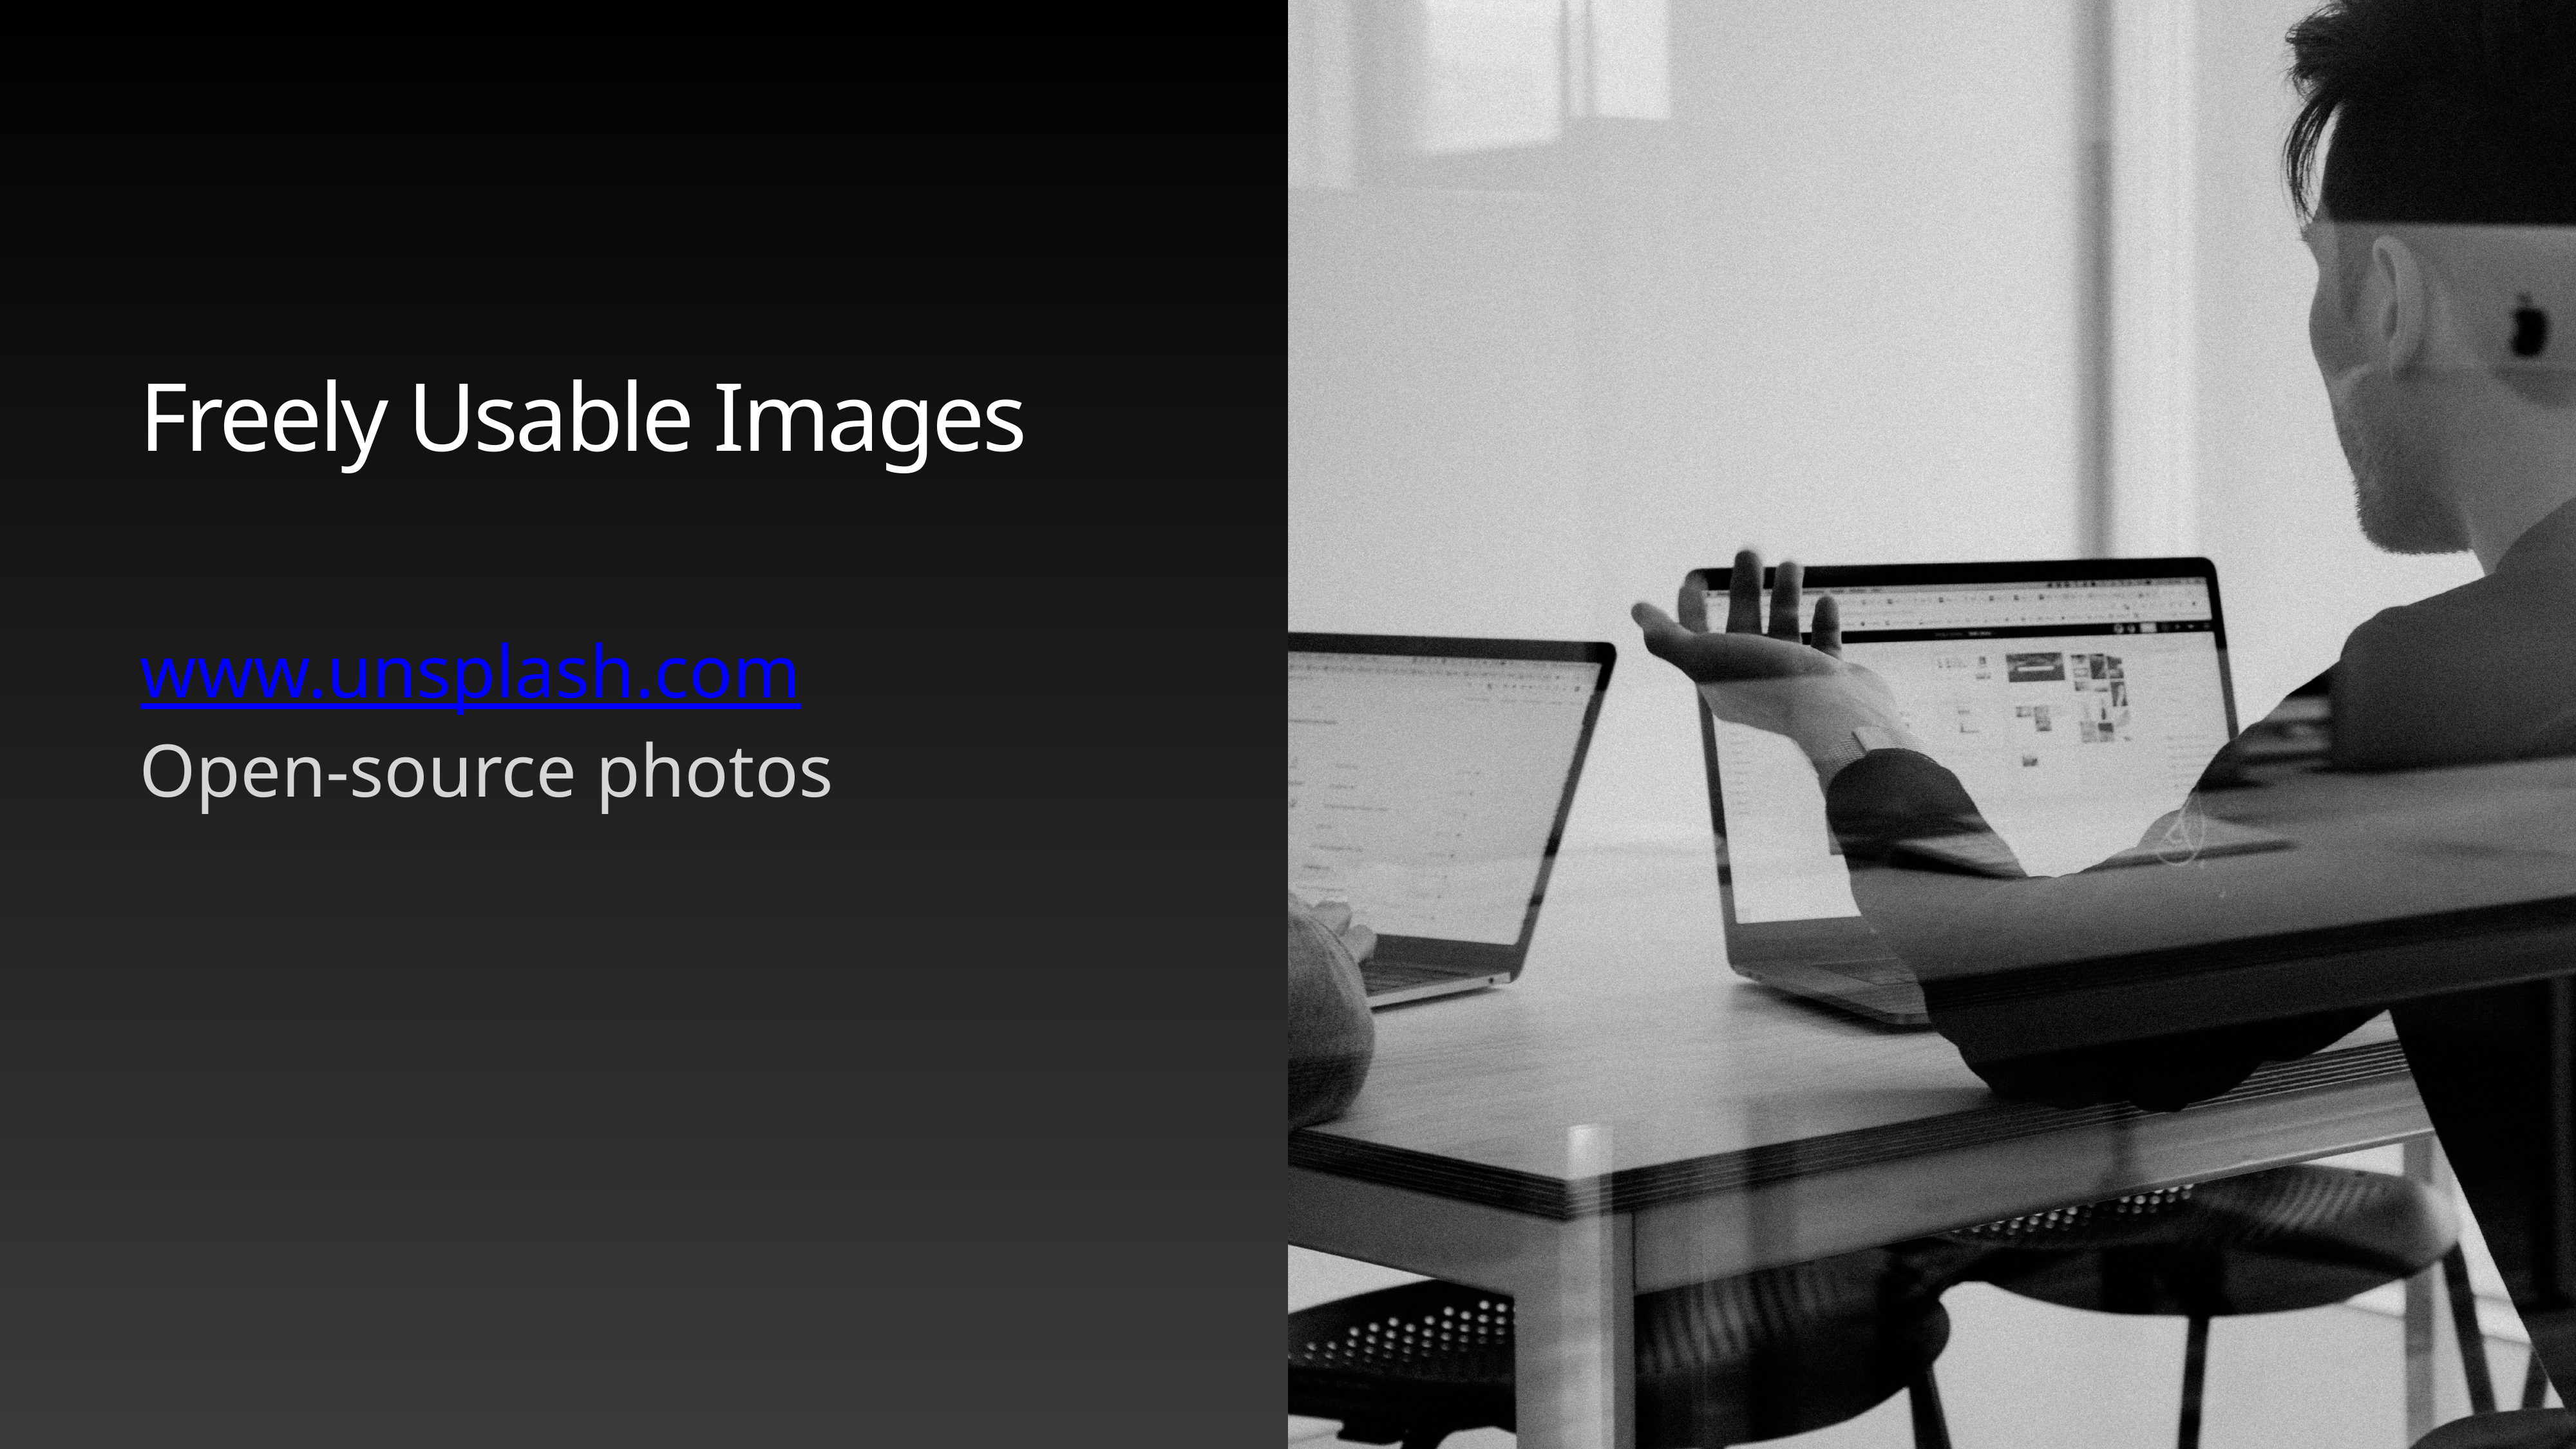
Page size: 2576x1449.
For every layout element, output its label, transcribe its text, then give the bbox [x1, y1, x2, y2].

list www.unsplash.com Open-source photos [133, 620, 1155, 1219]
picture [1287, 0, 2576, 1449]
title Freely Usable Images [133, 136, 1155, 475]
